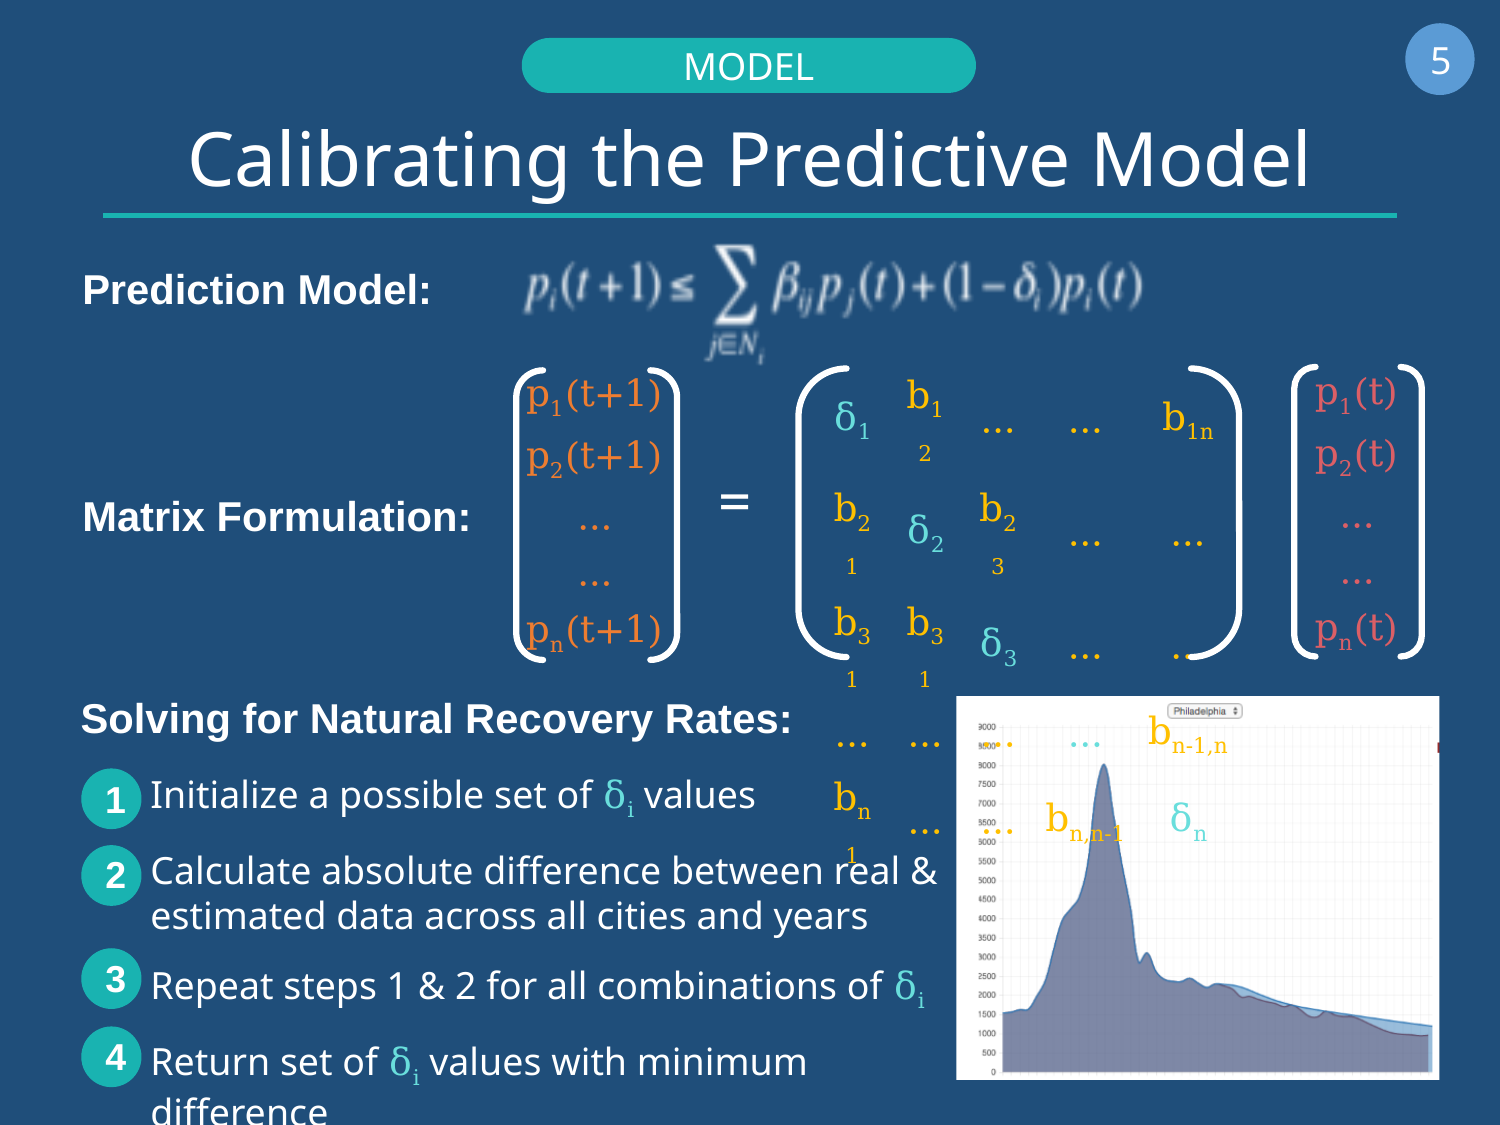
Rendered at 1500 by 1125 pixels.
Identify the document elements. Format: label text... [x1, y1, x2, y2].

text_box Matrix Formulation: [67, 482, 487, 547]
text_box 4 [81, 1026, 142, 1088]
text_box Solving for Natural Recovery Rates: [65, 684, 847, 749]
text_box 2 [81, 845, 142, 906]
text_box Prediction Model: [67, 255, 448, 321]
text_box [512, 365, 1440, 661]
text_box Initialize a possible set of δi values Calculate absolute difference between real & estimated data across all cities and years Repeat steps 1 & 2 for all combinations of δi Return set of δi values with minimum difference [135, 763, 999, 1125]
text_box MODEL [520, 36, 978, 94]
text_box 5 [1404, 22, 1476, 97]
text_box 1 [81, 768, 142, 830]
title Calibrating the Predictive Model [103, 109, 1397, 213]
picture [956, 696, 1440, 1080]
picture [517, 236, 1148, 369]
text_box 3 [81, 948, 142, 1009]
